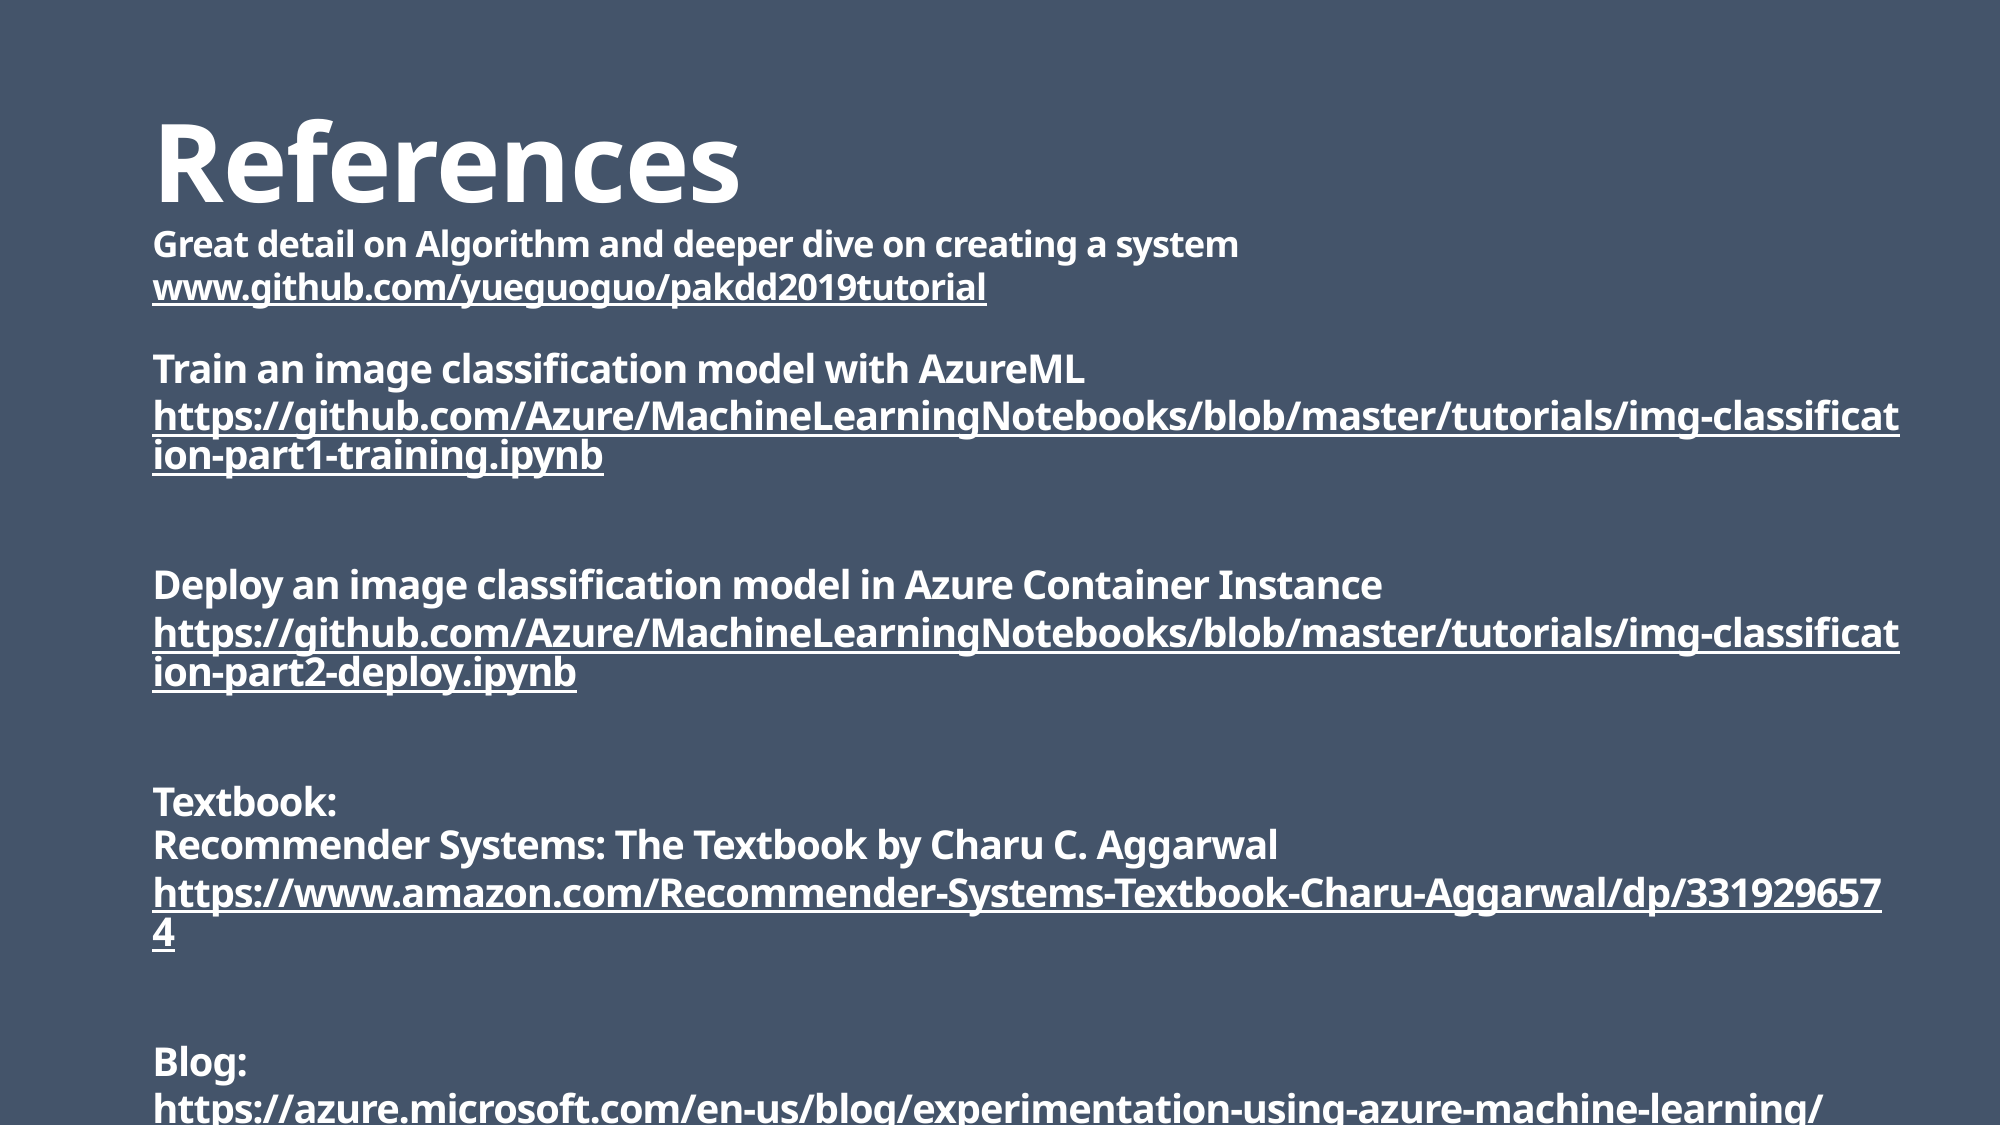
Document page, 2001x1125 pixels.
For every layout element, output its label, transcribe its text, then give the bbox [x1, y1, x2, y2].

title References Great detail on Algorithm and deeper dive on creating a system www.github.com/yueguoguo/pakdd2019tutorial Train an image classification model with AzureML https://github.com/Azure/MachineLearningNotebooks/blob/master/tutorials/img-classification-part1-training.ipynb Deploy an image classification model in Azure Container Instance https://github.com/Azure/MachineLearningNotebooks/blob/master/tutorials/img-classification-part2-deploy.ipynb Textbook: Recommender Systems: The Textbook by Charu C. Aggarwal https://www.amazon.com/Recommender-Systems-Textbook-Charu-Aggarwal/dp/3319296574 Blog: https://azure.microsoft.com/en-us/blog/experimentation-using-azure-machine-learning/ [137, 97, 1916, 1028]
list [1306, 742, 1841, 1028]
